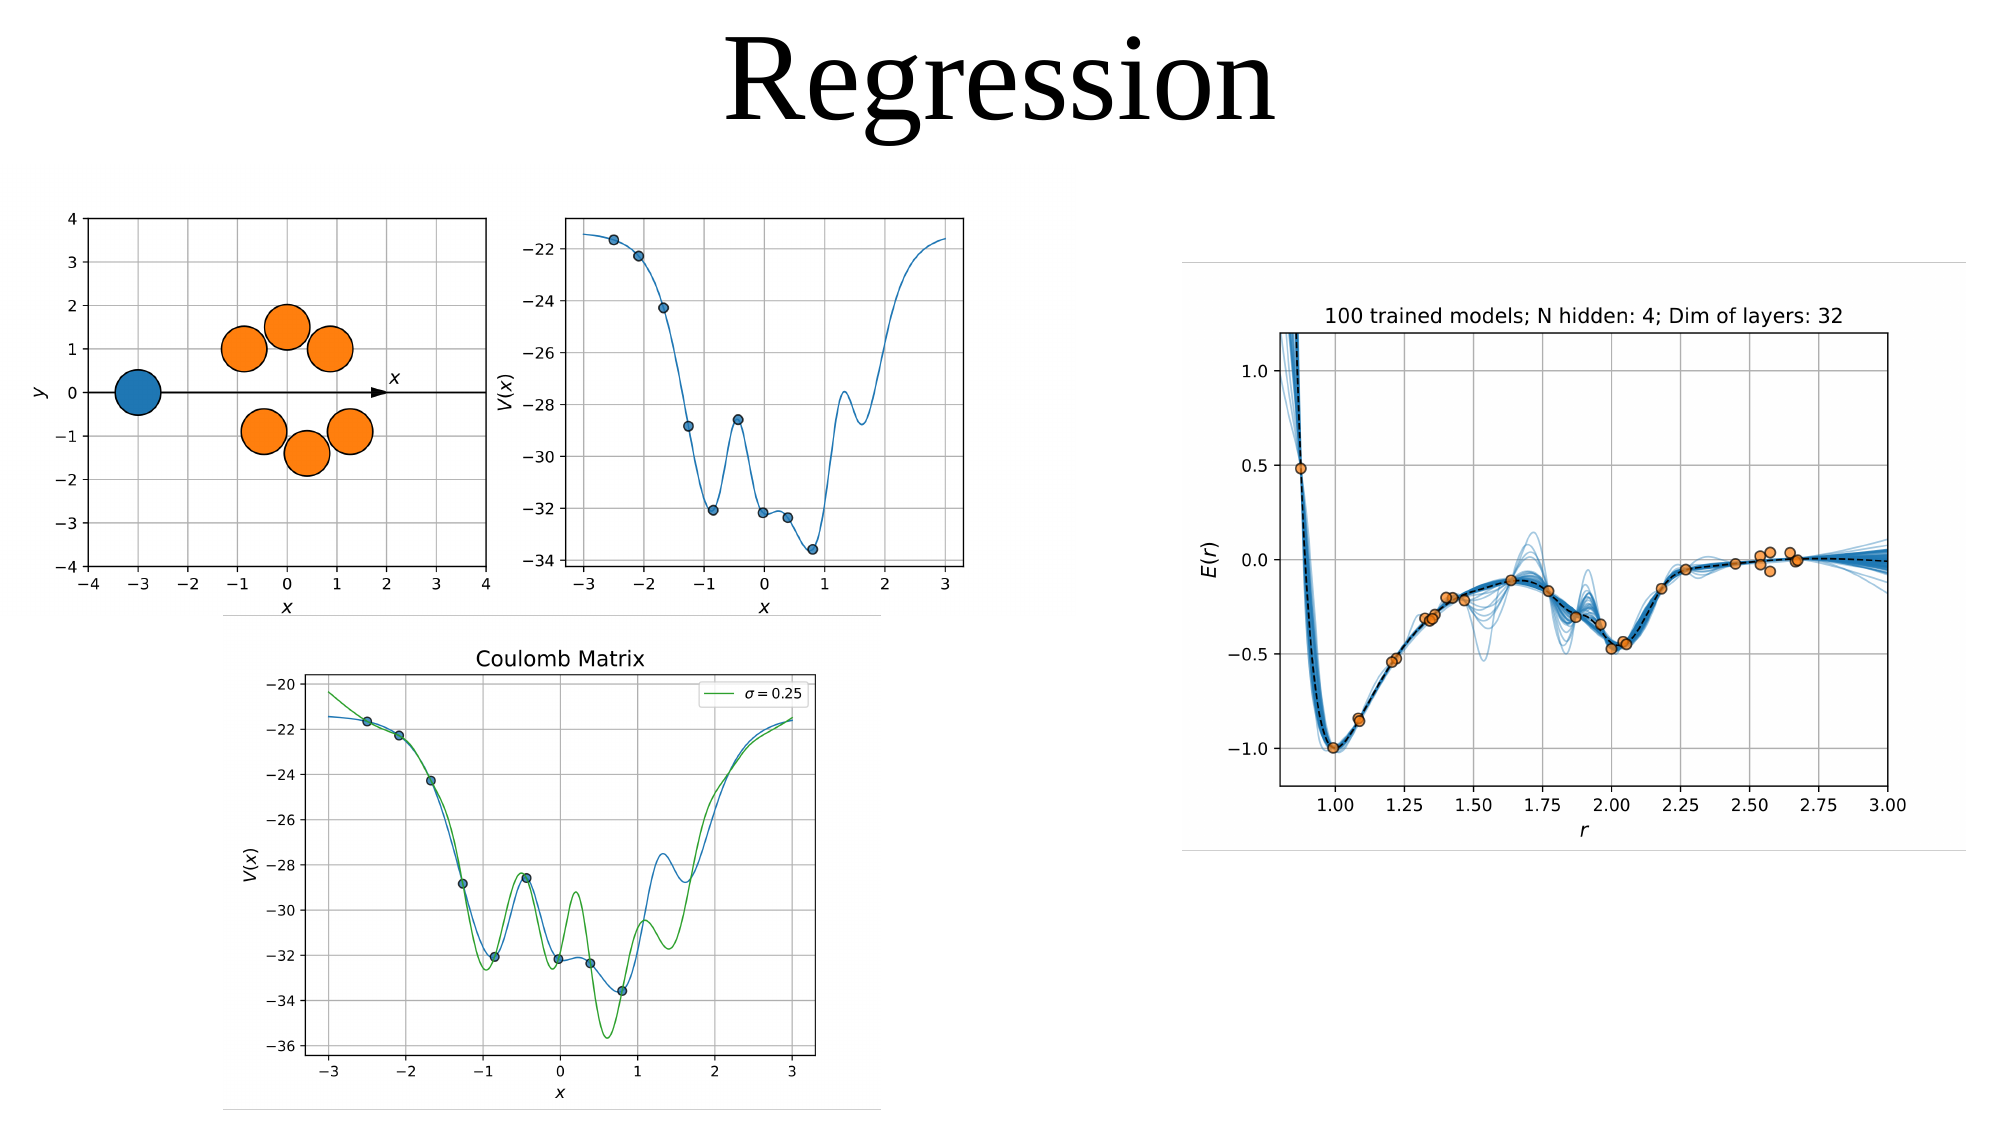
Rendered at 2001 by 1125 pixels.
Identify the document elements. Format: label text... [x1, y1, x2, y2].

picture [1181, 261, 1967, 852]
title Regression [249, 0, 1750, 154]
picture [0, 164, 1076, 1110]
